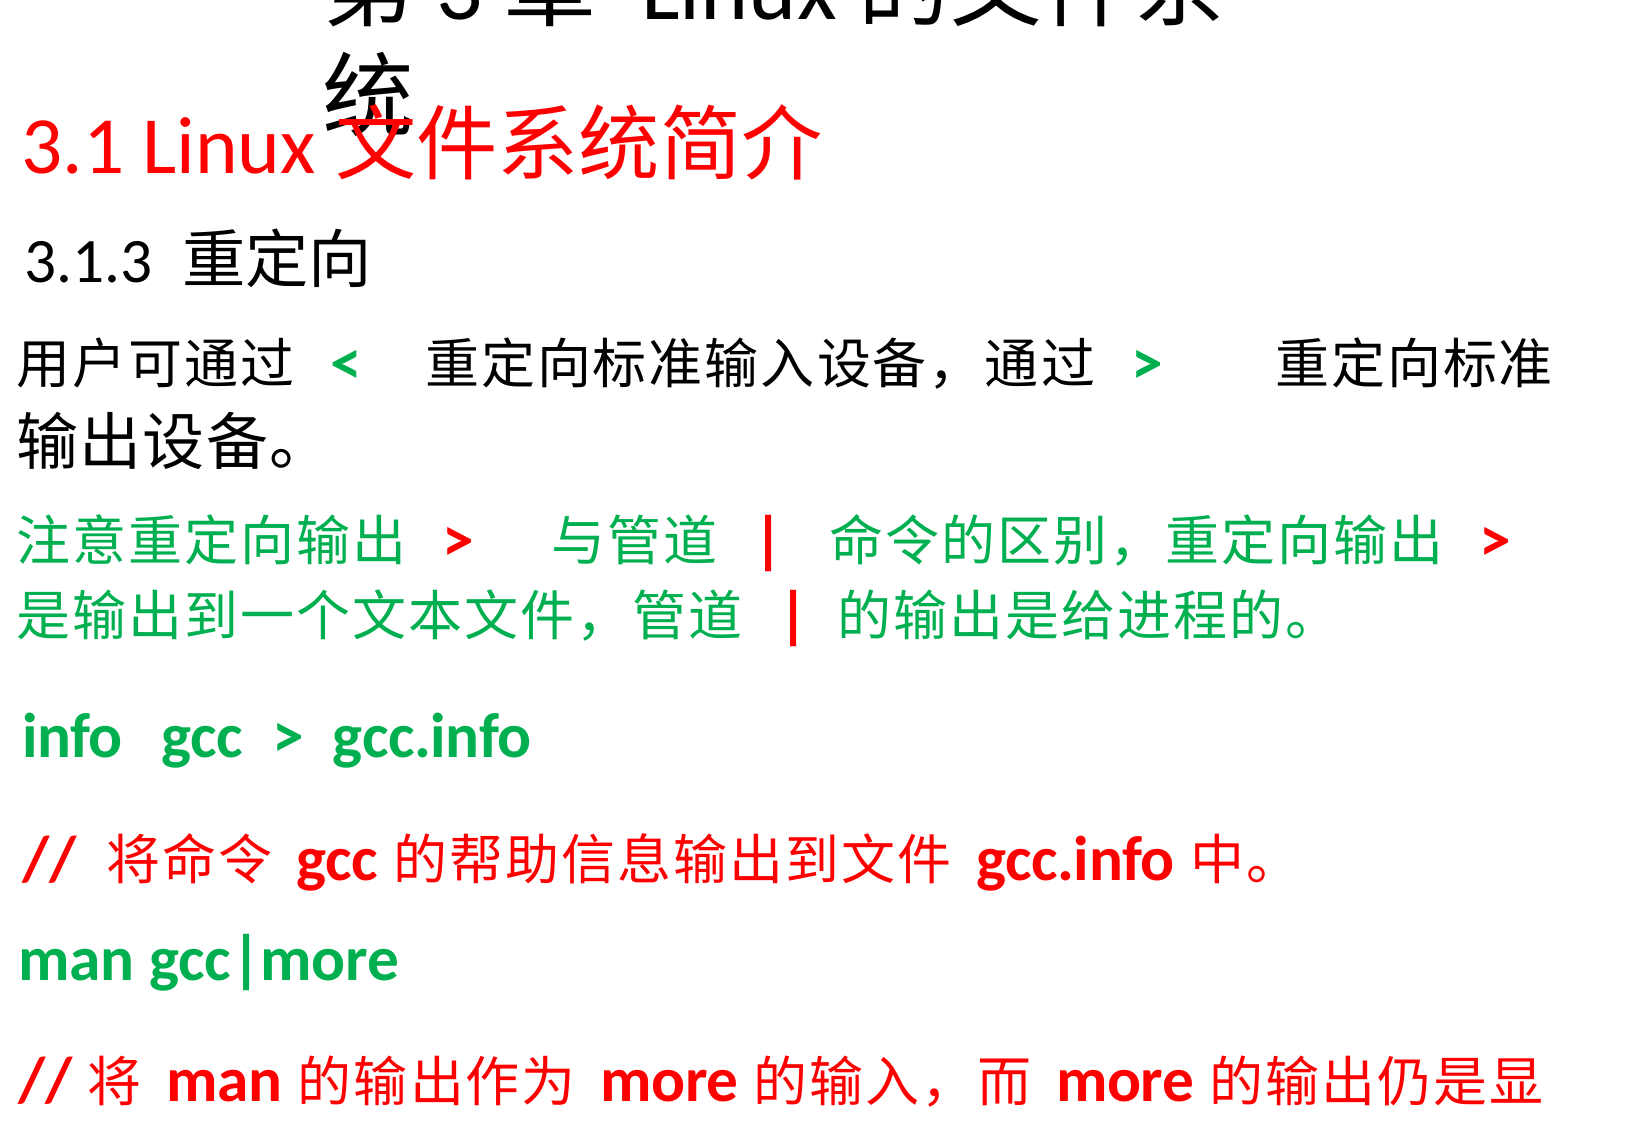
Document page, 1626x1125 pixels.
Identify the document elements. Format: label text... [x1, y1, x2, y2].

title 第3章Linux的文件系统 [320, 0, 1305, 52]
text_box 3.1 Linux文件系统简介 3.1.3 重定向 用户可通过 < 重定向标准输入设备，通过 > 重定向标准 输出设备。 注意重定向输出 > 与管道 | 命令的区别，重定向输出 > 是输出到一个文本文件，管道 | 的输出是给进程的。 info gcc > gcc.info // 将命令gcc的帮助信息输出到文件gcc.info中。 man gcc|more //将man的输出作为more的输入，而more的输出仍是显示 器。 [13, 52, 1612, 1125]
